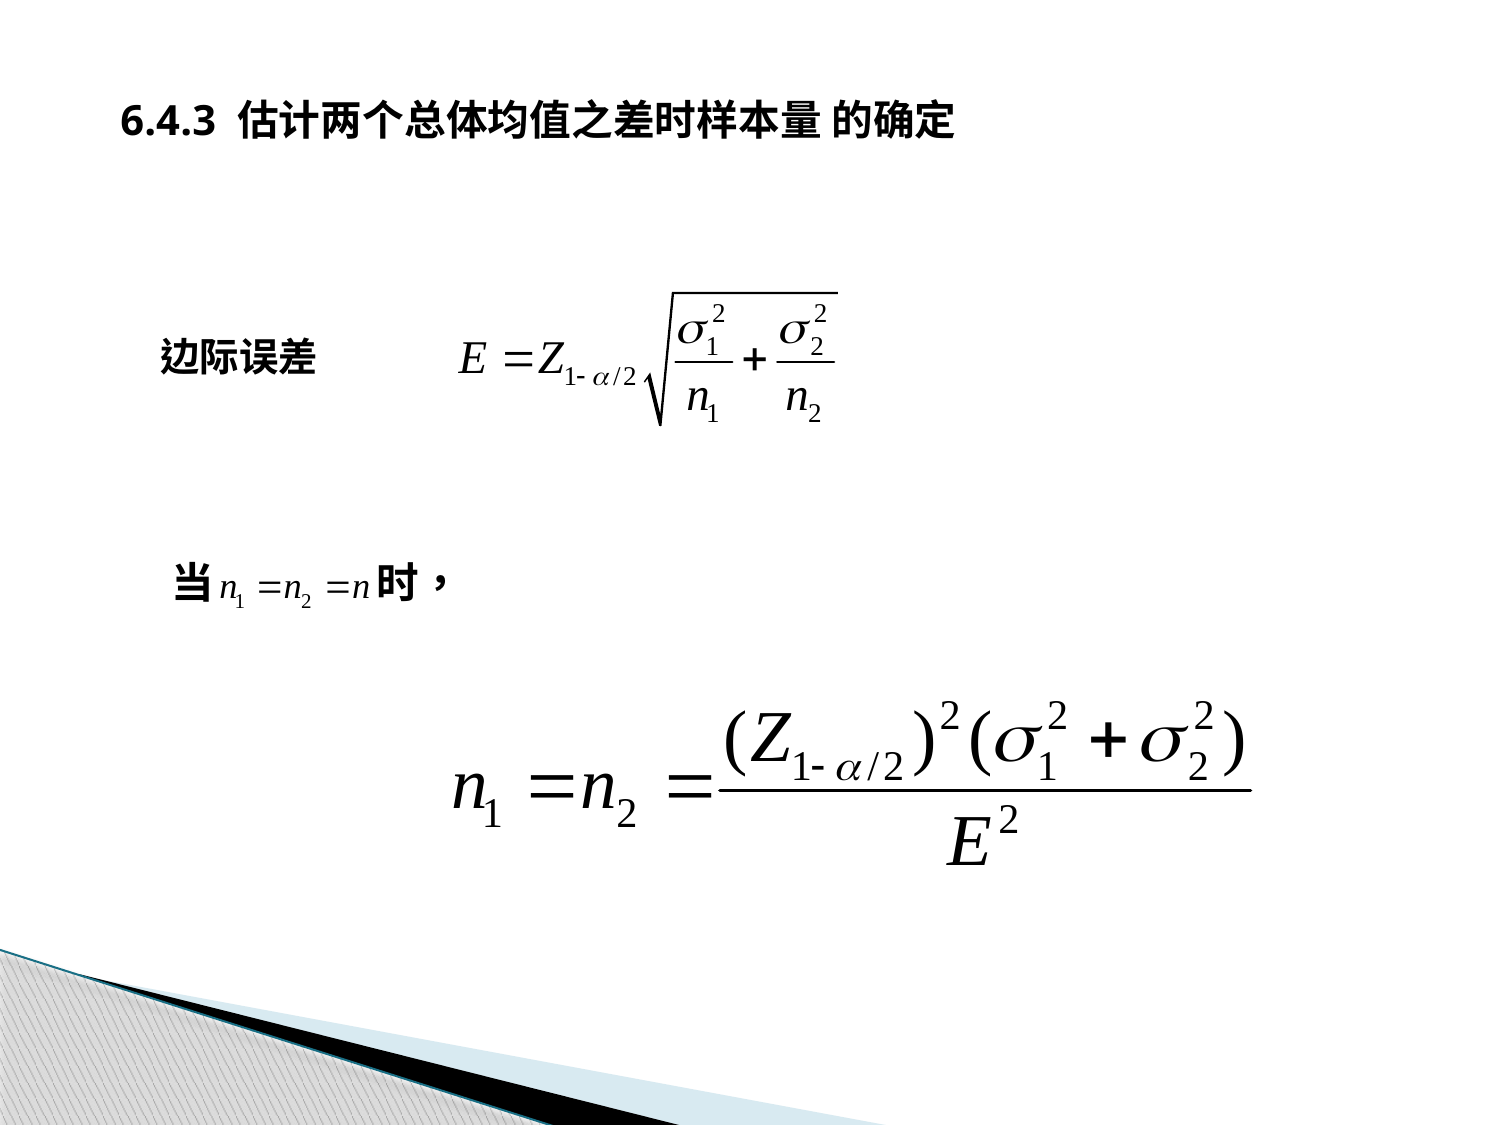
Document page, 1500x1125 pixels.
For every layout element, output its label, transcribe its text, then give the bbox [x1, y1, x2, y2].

picture [439, 680, 1263, 882]
picture [160, 283, 1329, 438]
picture [170, 538, 1428, 634]
text_box 6.4.3 估计两个总体均值之差时样本量 的确定 [105, 85, 1036, 151]
